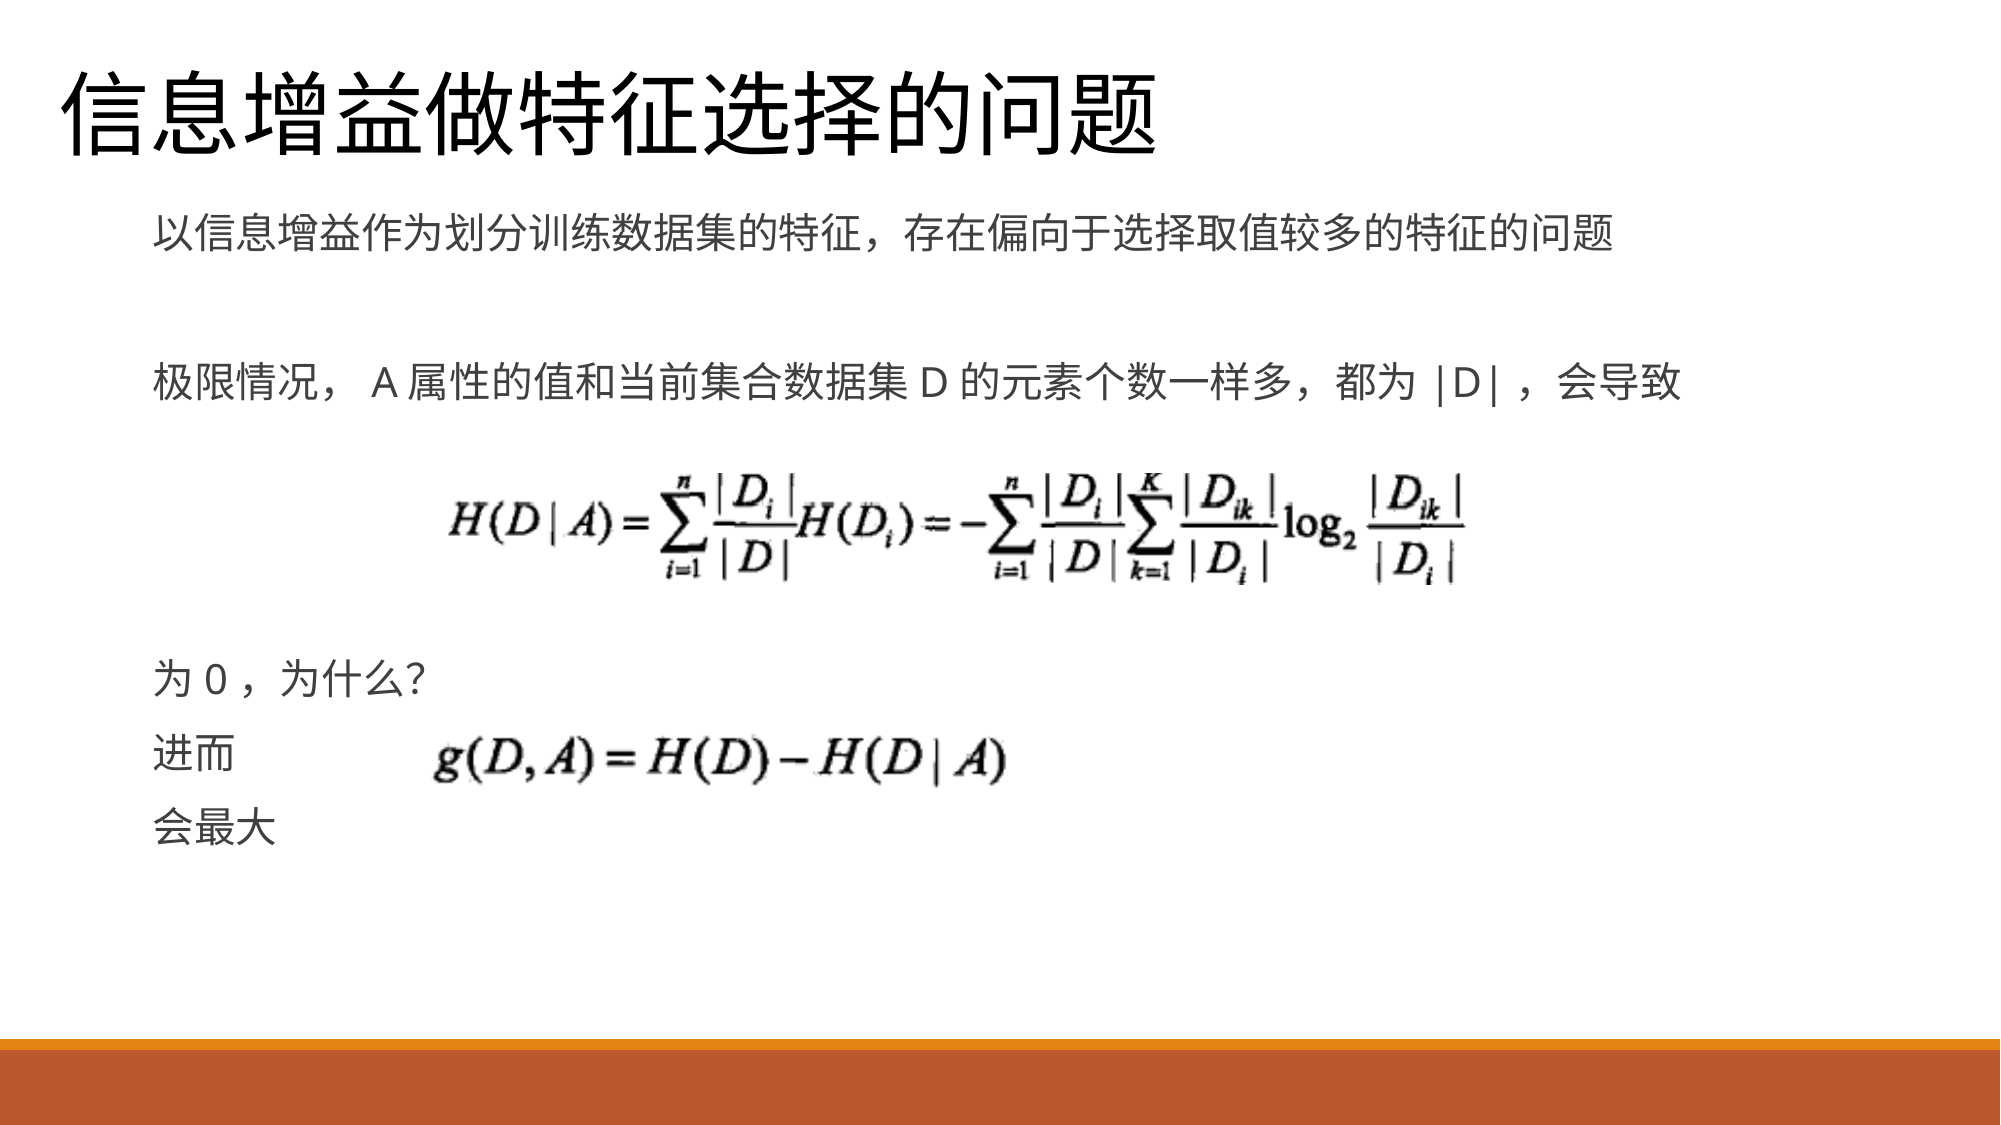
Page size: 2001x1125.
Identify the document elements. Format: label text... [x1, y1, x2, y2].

list 以信息增益作为划分训练数据集的特征，存在偏向于选择取值较多的特征的问题 极限情况，A属性的值和当前集合数据集D的元素个数一样多，都为|D|，会导致 为0，为什么？ 进而 会最大 [137, 205, 1863, 920]
picture [427, 729, 1016, 790]
text_box 信息增益做特征选择的问题 [43, 42, 1769, 196]
picture [447, 473, 1468, 586]
